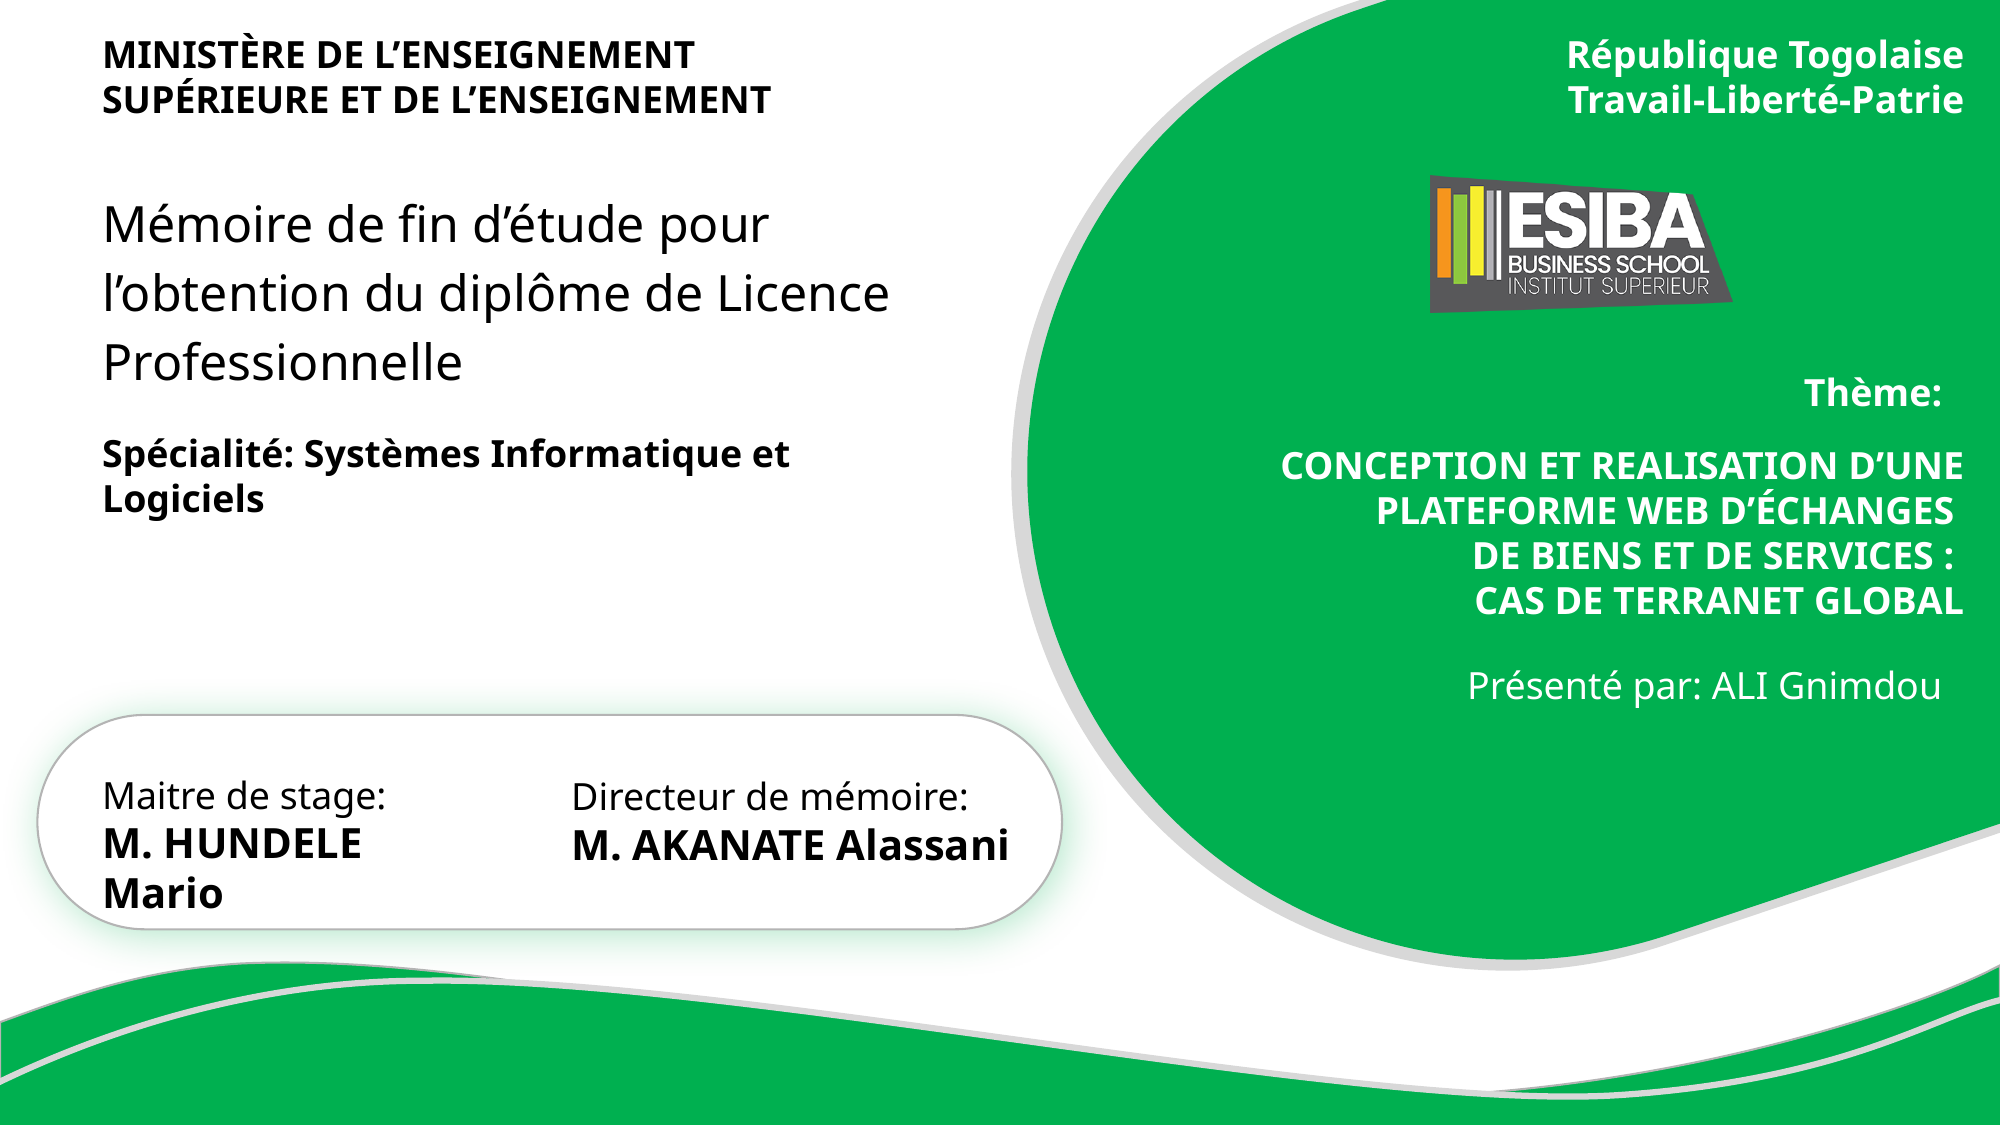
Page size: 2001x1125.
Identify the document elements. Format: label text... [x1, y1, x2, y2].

text_box [1026, 0, 2000, 961]
text_box Spécialité: Systèmes Informatique et Logiciels [87, 422, 820, 527]
text_box République Togolaise Travail-Liberté-Patrie [1490, 23, 1980, 129]
text_box Thème: [1769, 361, 1958, 422]
text_box Présenté par: ALI Gnimdou [1407, 654, 1958, 715]
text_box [0, 962, 2000, 1125]
text_box CONCEPTION ET REALISATION D’UNE PLATEFORME WEB D’ÉCHANGES DE BIENS ET DE SERVICES : CAS DE TERRANET GLOBAL [1076, 434, 1980, 642]
text_box Directeur de mémoire: M. AKANATE Alassani [556, 765, 1036, 876]
text_box [1010, 0, 2000, 962]
picture [1430, 175, 1733, 313]
text_box MINISTÈRE DE L’ENSEIGNEMENT SUPÉRIEURE ET DE L’ENSEIGNEMENT [87, 23, 859, 129]
text_box [36, 713, 1064, 931]
text_box Maitre de stage: M. HUNDELE Mario [87, 764, 506, 877]
text_box Mémoire de fin d’étude pour l’obtention du diplôme de Licence Professionnelle [87, 175, 953, 423]
